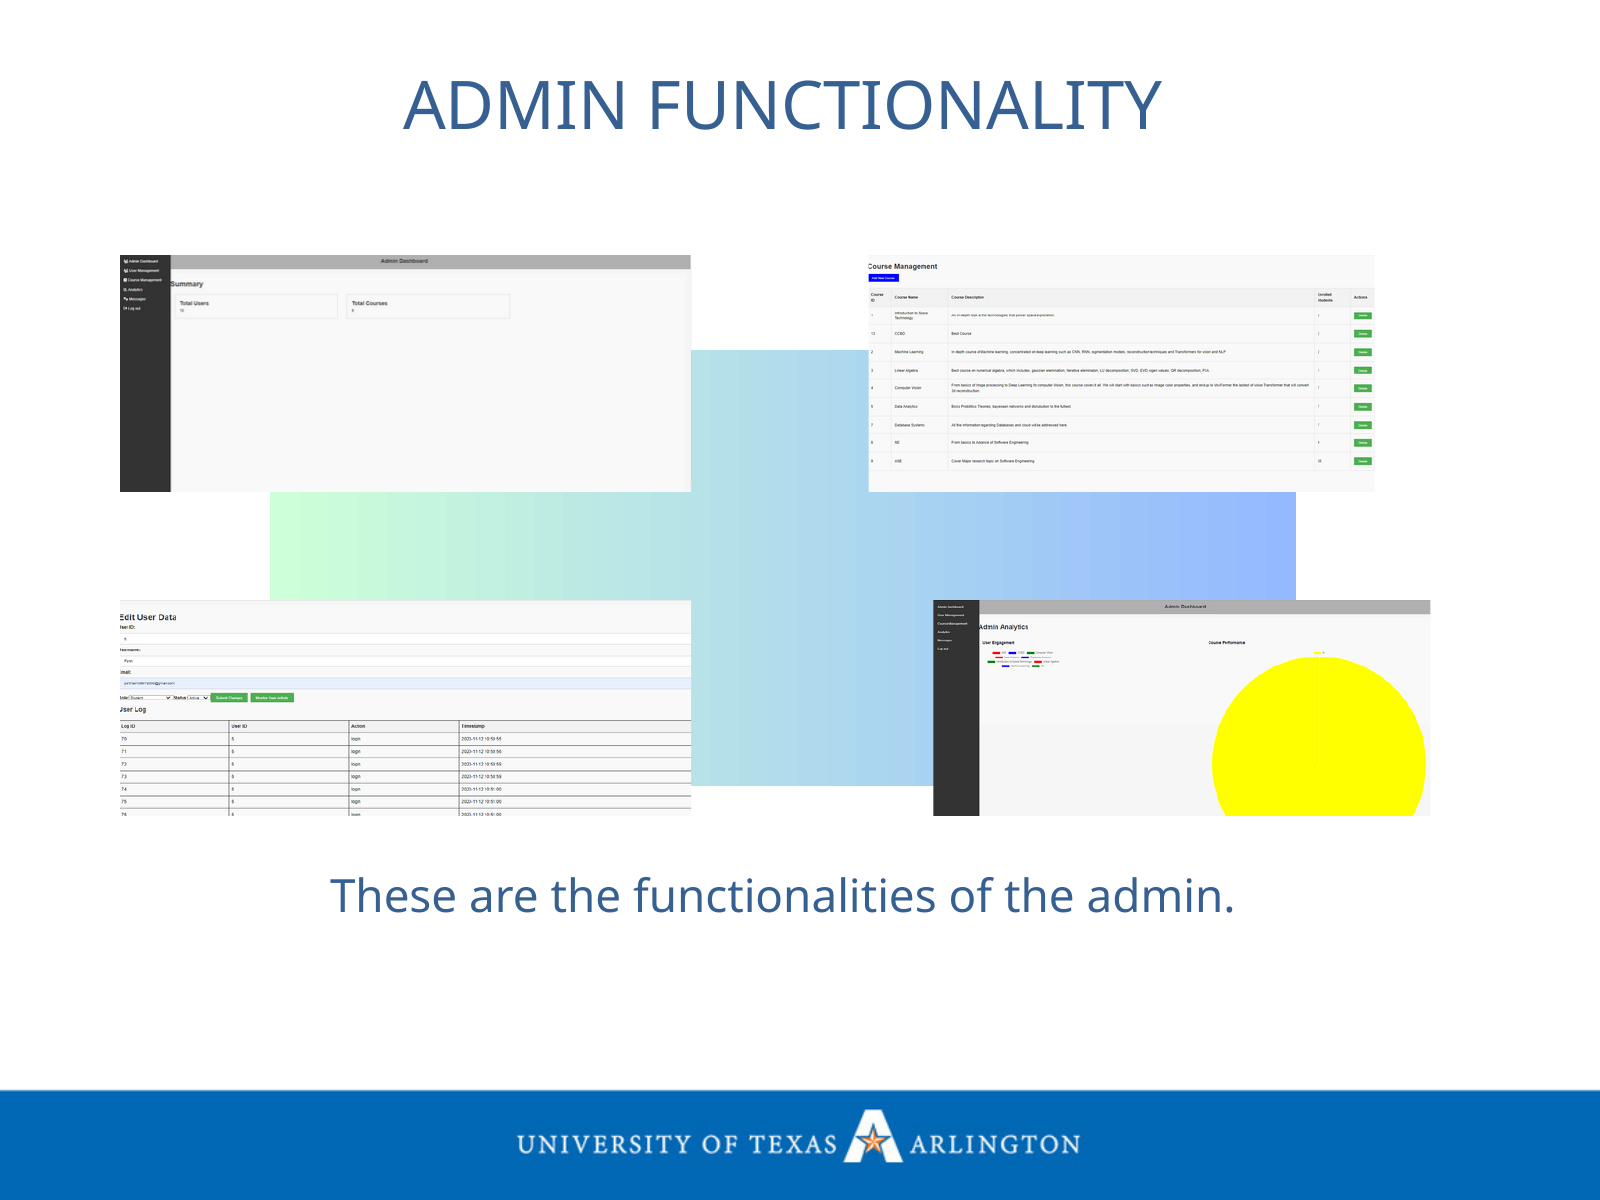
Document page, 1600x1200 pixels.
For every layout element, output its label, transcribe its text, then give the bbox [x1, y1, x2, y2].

text_box [868, 255, 1375, 492]
text_box [933, 600, 1431, 816]
text_box [120, 600, 692, 816]
text_box [0, 0, 1600, 1200]
text_box [120, 255, 692, 492]
text_box ADMIN FUNCTIONALITY [223, 62, 1343, 143]
text_box These are the functionalities of the admin. [207, 857, 1359, 922]
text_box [269, 349, 1297, 786]
